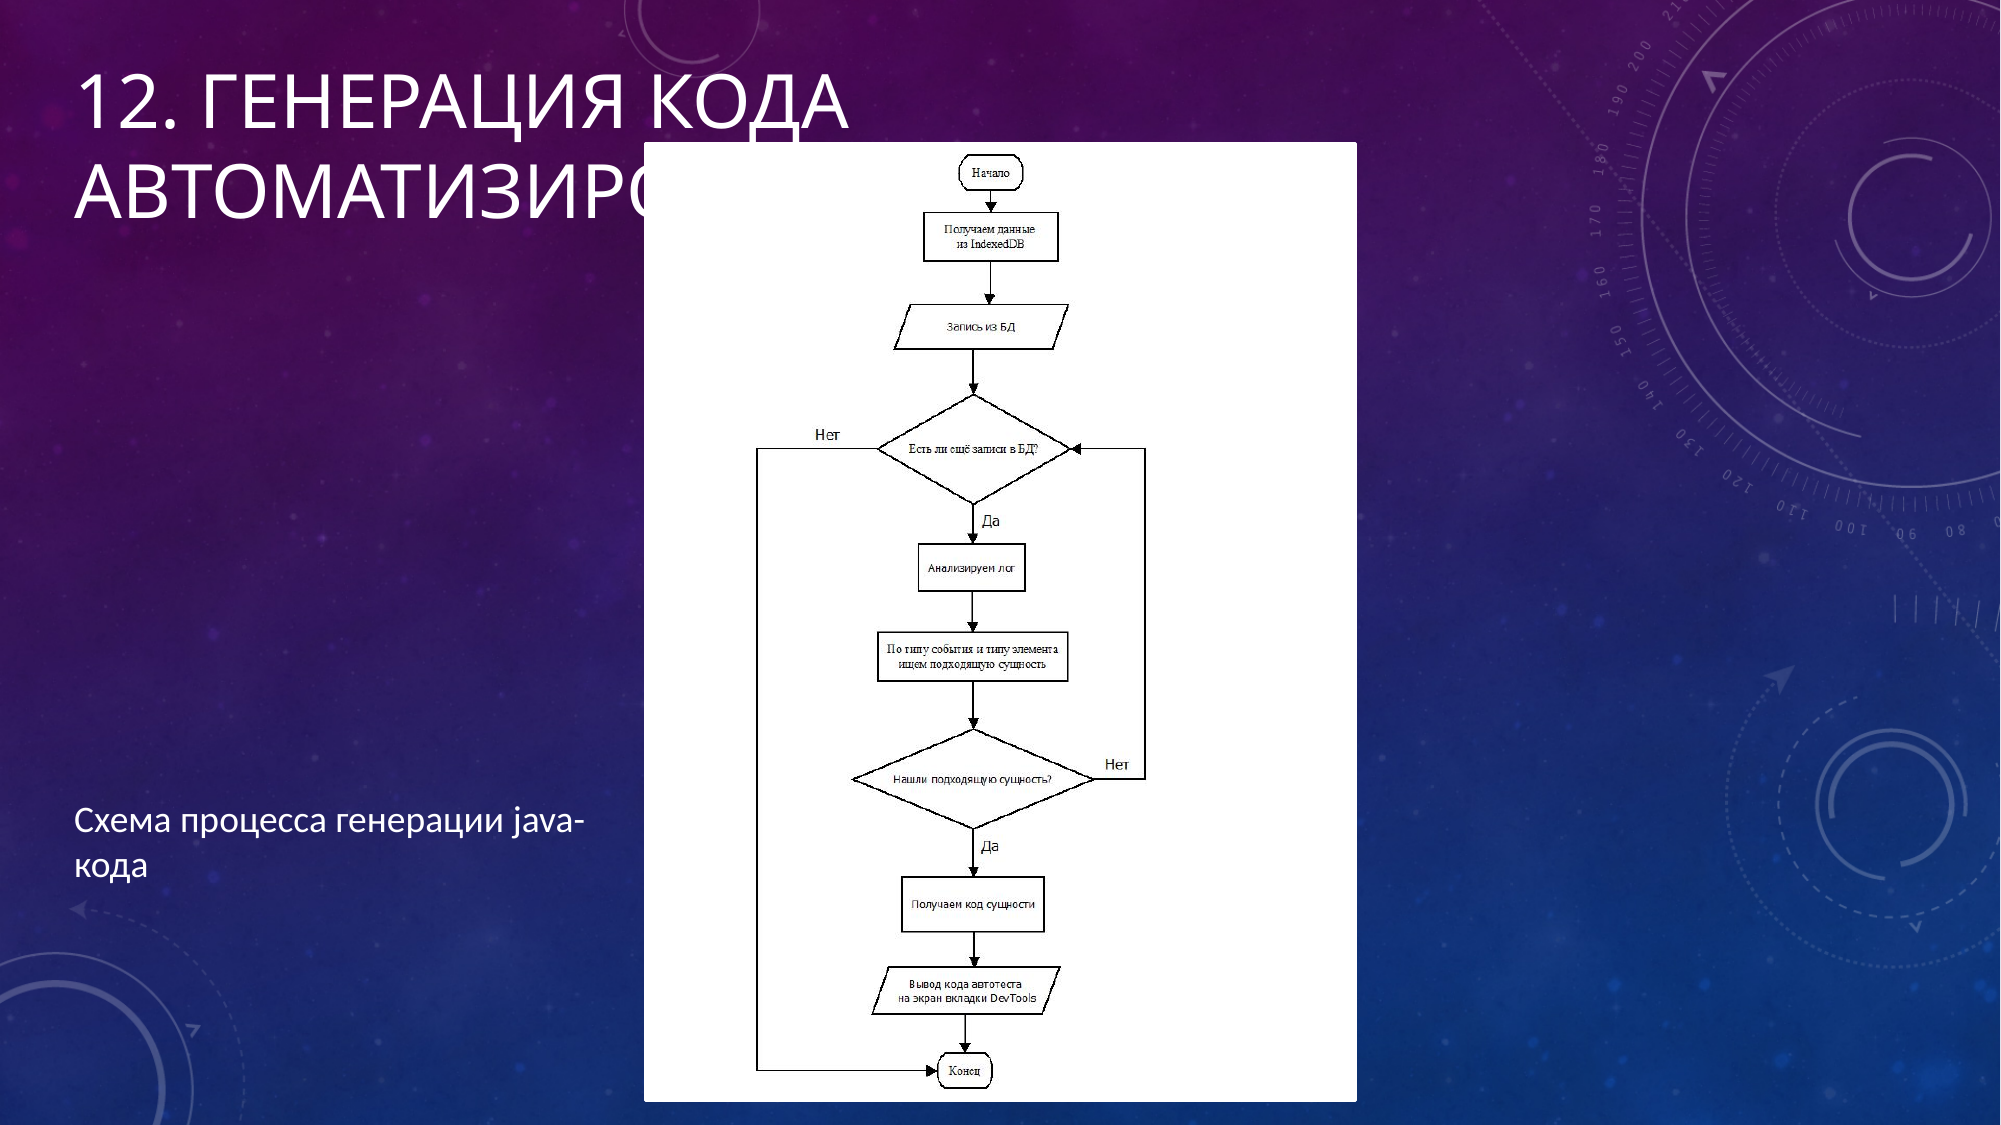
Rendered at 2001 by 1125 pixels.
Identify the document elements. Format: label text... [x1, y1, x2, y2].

text_box Схема процесса генерации java-кода [59, 788, 629, 893]
picture [0, 0, 2001, 1125]
text_box [644, 142, 1357, 1102]
title 12. Генерация Кода Автоматизированного Теста [59, 24, 1722, 264]
